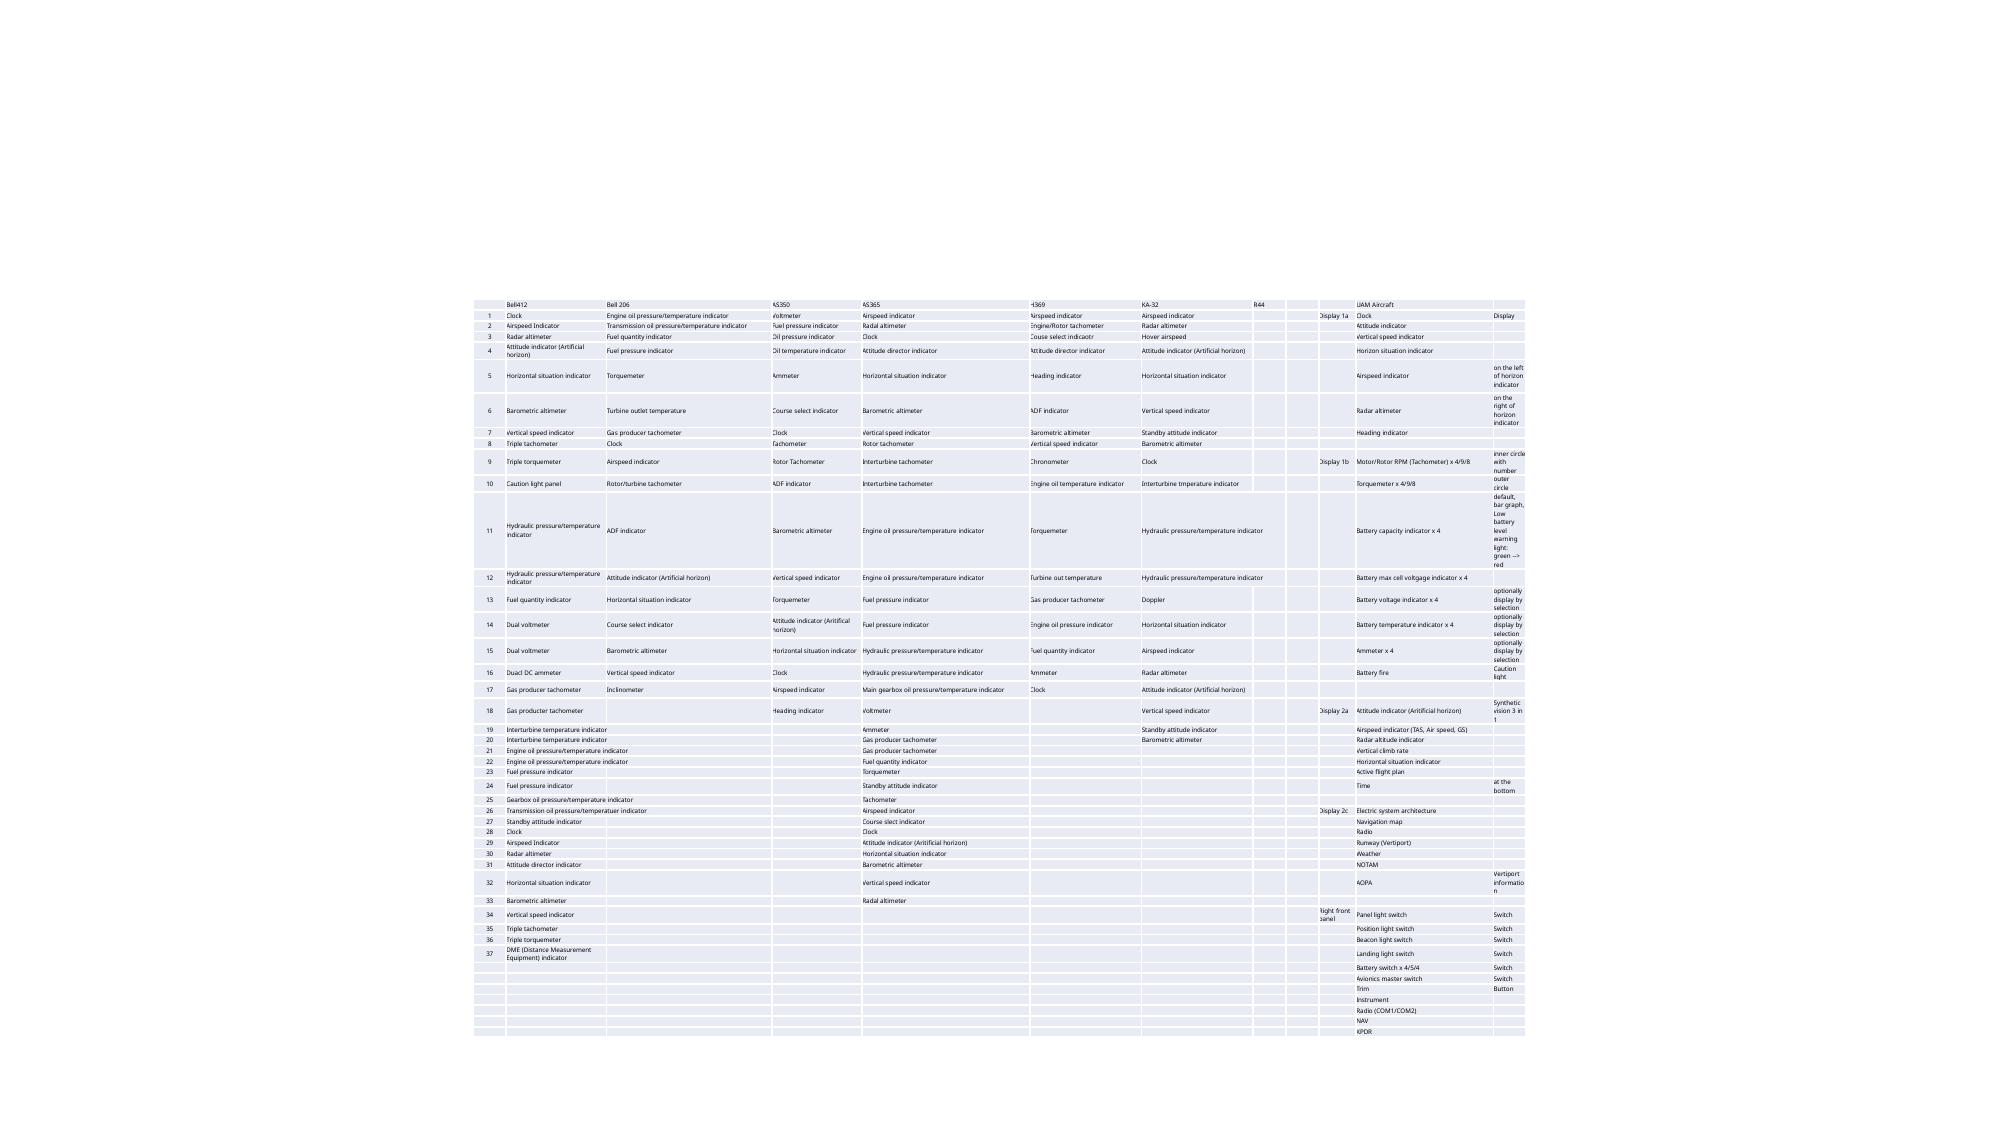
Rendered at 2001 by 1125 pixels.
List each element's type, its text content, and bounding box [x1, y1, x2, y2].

table_cell [607, 1017, 771, 1026]
table_cell [863, 1006, 1029, 1015]
table_cell [1142, 860, 1252, 869]
table_cell 17 [474, 682, 505, 697]
table_cell [863, 925, 1029, 934]
table_cell [1287, 1006, 1318, 1015]
table_cell [1142, 871, 1252, 895]
table_cell Battery temperature indicator x 4 [1357, 613, 1493, 637]
table_cell Doppler [1142, 587, 1252, 611]
table_cell [1254, 807, 1285, 815]
table_cell [1320, 995, 1355, 1004]
table_cell [1142, 796, 1252, 805]
table_cell [1287, 779, 1318, 794]
table_cell Switch [1494, 963, 1525, 972]
table_cell [1320, 796, 1355, 805]
table_cell Voltmeter [863, 699, 1029, 723]
table_cell [1142, 974, 1252, 983]
table_cell Fuel pressure indicator [607, 343, 771, 359]
table_cell [607, 860, 771, 869]
table_cell [1287, 946, 1318, 962]
table_cell Hydraulic pressure/temperature indicator [507, 493, 606, 568]
table_cell [1031, 871, 1141, 895]
table_cell [773, 746, 861, 755]
table_cell Barometric altimeter [863, 394, 1029, 427]
table_cell [1494, 796, 1525, 805]
table_cell Triple torquemeter [507, 450, 606, 474]
table_cell [1287, 1017, 1318, 1026]
table_cell [1031, 746, 1141, 755]
table_cell 34 [474, 907, 505, 923]
table_cell [607, 946, 771, 962]
table_cell [1320, 476, 1355, 491]
table_cell [1320, 974, 1355, 983]
table_cell Oil pressure indicator [773, 332, 861, 341]
table_cell [1254, 587, 1285, 611]
table_cell [607, 699, 771, 723]
table_header [1287, 300, 1318, 309]
table_cell [1494, 757, 1525, 766]
table_cell Navigation map [1357, 817, 1493, 826]
table_cell [1320, 828, 1355, 837]
table_cell [1031, 796, 1141, 805]
table_cell Hydraulic pressure/temperature indicator [863, 665, 1029, 680]
table_cell [863, 963, 1029, 972]
table_cell default, bar graph, Low battery level warning light: green --> red [1494, 493, 1525, 568]
table_cell [1254, 639, 1285, 663]
table_cell [1142, 1017, 1252, 1026]
table_cell [863, 985, 1029, 994]
table_cell Attitude indicator (Aritificial horizon) [863, 839, 1029, 848]
table_cell [1287, 639, 1318, 663]
table_cell [1320, 746, 1355, 755]
table_cell [607, 935, 771, 944]
table_cell [607, 985, 771, 994]
table_cell Fuel quantity indicator [863, 757, 1029, 766]
table_cell 14 [474, 613, 505, 637]
table_cell Time [1357, 779, 1493, 794]
table_cell Airspeed indicator [773, 682, 861, 697]
table_header [1494, 300, 1525, 309]
table_cell Battery voltage indicator x 4 [1357, 587, 1493, 611]
table_cell 13 [474, 587, 505, 611]
table_cell [1287, 428, 1318, 437]
table_cell [1357, 682, 1493, 697]
table_cell [1287, 839, 1318, 848]
table_cell Interturbine tachometer [863, 476, 1029, 491]
table_cell Turbine out temperature [1031, 570, 1141, 586]
table_cell [1142, 746, 1252, 755]
table_cell Horizon situation indicator [1357, 343, 1493, 359]
table_cell [1254, 849, 1285, 858]
table_cell [1254, 974, 1285, 983]
table_cell Rotor/turbine tachometer [607, 476, 771, 491]
table_cell [607, 817, 771, 826]
table_cell Airspeed indicator [863, 807, 1029, 815]
table_cell Display 1b [1320, 450, 1355, 474]
table_cell Position light switch [1357, 925, 1493, 934]
table_cell [1494, 736, 1525, 745]
table_cell [1254, 817, 1285, 826]
table_cell Ammeter x 4 [1357, 639, 1493, 663]
table_cell Vertical speed indicator [607, 665, 771, 680]
table_cell Vertical speed indicator [1142, 699, 1252, 723]
table_cell Airspeed indicator [863, 311, 1029, 320]
table_cell [773, 807, 861, 815]
table_cell [1031, 768, 1141, 777]
table_cell [607, 849, 771, 858]
table_cell [1287, 860, 1318, 869]
table_cell [507, 985, 606, 994]
table_cell [1031, 807, 1141, 815]
table_cell [507, 1006, 606, 1015]
table_header KA-32 [1142, 300, 1252, 309]
table_cell ADF indicator [773, 476, 861, 491]
table_cell Horizontal situation indicator [1142, 613, 1252, 637]
table_cell [507, 974, 606, 983]
table_cell Battery fire [1357, 665, 1493, 680]
table_cell Attitude indicator (Aritifical horizon) [773, 613, 861, 637]
table_cell [1254, 360, 1285, 392]
table_cell Vertiport information [1494, 871, 1525, 895]
table_cell Clock [607, 439, 771, 448]
table_cell [1254, 796, 1285, 805]
table_cell [773, 725, 861, 734]
table_cell Tachometer [773, 439, 861, 448]
table_cell Airspeed indicator [1357, 360, 1493, 392]
table_cell 12 [474, 570, 505, 586]
table_cell [1494, 439, 1525, 448]
table_cell [1287, 897, 1318, 905]
table_cell [1254, 1017, 1285, 1026]
table_cell [1254, 725, 1285, 734]
table_cell Radar altimeter [507, 332, 606, 341]
table_cell Display 1a [1320, 311, 1355, 320]
table_cell [773, 963, 861, 972]
table_cell DME (Distance Measurement Equipment) indicator [507, 946, 606, 962]
table_cell [773, 817, 861, 826]
table_cell Transmission oil pressure/temperatuer indicator [507, 807, 771, 815]
table_cell [1287, 476, 1318, 491]
table_cell [607, 1006, 771, 1015]
table_cell [1031, 925, 1141, 934]
table_cell Heading indicator [1357, 428, 1493, 437]
table_cell Motor/Rotor RPM (Tachometer) x 4/9/8 [1357, 450, 1493, 474]
table_cell Engine oil pressure/temperature indicator [607, 311, 771, 320]
table_cell Torquemeter x 4/9/8 [1357, 476, 1493, 491]
table_cell 11 [474, 493, 505, 568]
table_cell 36 [474, 935, 505, 944]
table_cell 19 [474, 725, 505, 734]
table_cell [1320, 394, 1355, 427]
table_cell [1254, 779, 1285, 794]
table_cell Ammeter [863, 725, 1029, 734]
table_cell 20 [474, 736, 505, 745]
table_cell [1320, 665, 1355, 680]
table_cell [1254, 343, 1285, 359]
table_cell Gearbox oil pressure/temperature indicator [507, 796, 771, 805]
table_cell [474, 995, 505, 1004]
table_cell [1254, 946, 1285, 962]
table_cell [863, 907, 1029, 923]
table_cell [1254, 925, 1285, 934]
table_cell [1254, 311, 1285, 320]
table_cell 6 [474, 394, 505, 427]
table_cell Horizontal situation indicator [507, 360, 606, 392]
table_cell Vertical speed indicator [1031, 439, 1141, 448]
table_cell [1031, 1006, 1141, 1015]
table_cell 7 [474, 428, 505, 437]
table_cell Hydraulic pressure/temperature indicator [1142, 570, 1285, 586]
table_cell [1031, 699, 1141, 723]
table_cell Switch [1494, 935, 1525, 944]
table_header [1320, 300, 1355, 309]
table_cell Fuel pressure indicator [863, 613, 1029, 637]
table_cell Switch [1494, 925, 1525, 934]
table_cell [1142, 779, 1252, 794]
table_cell [1287, 570, 1318, 586]
table_cell [474, 1017, 505, 1026]
table_cell Hover airspeed [1142, 332, 1252, 341]
table_cell [1494, 1017, 1525, 1026]
table_cell Airspeed indicator [1031, 311, 1141, 320]
table_cell [773, 736, 861, 745]
table_cell [507, 963, 606, 972]
table_cell Ammeter [1031, 665, 1141, 680]
table_cell Turbine outlet temperature [607, 394, 771, 427]
table_cell 32 [474, 871, 505, 895]
table_cell Voltmeter [773, 311, 861, 320]
table_cell Radio [1357, 828, 1493, 837]
table_cell [1287, 768, 1318, 777]
table_cell Hydraulic pressure/temperature indicator [507, 570, 606, 586]
table_cell Engine oil pressure/temperature indicator [863, 493, 1029, 568]
table_cell [1254, 935, 1285, 944]
table_cell Airspeed Indicator [507, 322, 606, 331]
table_cell [1142, 946, 1252, 962]
table_cell [1142, 828, 1252, 837]
table_cell [1320, 839, 1355, 848]
table_cell Main gearbox oil pressure/temperature indicator [863, 682, 1029, 697]
table_cell Gas producter tachometer [507, 699, 606, 723]
table_cell [607, 828, 771, 837]
table_cell [1320, 725, 1355, 734]
table_cell [1320, 343, 1355, 359]
table_cell Horizontal situation indicator [863, 360, 1029, 392]
table_cell [773, 849, 861, 858]
table_cell [1254, 394, 1285, 427]
table_cell [1031, 828, 1141, 837]
table_cell Attitude director indicator [863, 343, 1029, 359]
table_cell Horizontal situation indicator [607, 587, 771, 611]
table_cell [1320, 925, 1355, 934]
table_cell [1142, 757, 1252, 766]
table_cell [1287, 665, 1318, 680]
table_cell [1254, 332, 1285, 341]
table_cell 21 [474, 746, 505, 755]
table_cell Weather [1357, 849, 1493, 858]
table_cell [1287, 746, 1318, 755]
table_cell Caution light panel [507, 476, 606, 491]
table_cell [1287, 439, 1318, 448]
table_cell [863, 974, 1029, 983]
table_cell [1287, 828, 1318, 837]
table_cell Vertical speed indicator [863, 871, 1029, 895]
table_cell [1031, 897, 1141, 905]
table_cell Radal altimeter [863, 897, 1029, 905]
table_cell Triple tachometer [507, 439, 606, 448]
table_cell optionally display by selection [1494, 587, 1525, 611]
table_cell [773, 1006, 861, 1015]
table_cell 15 [474, 639, 505, 663]
table_cell [1142, 768, 1252, 777]
table_cell 4 [474, 343, 505, 359]
table_cell Fuel quantity indicator [607, 332, 771, 341]
table_cell [1287, 985, 1318, 994]
table_cell [1142, 907, 1252, 923]
table_cell [1031, 757, 1141, 766]
table_cell [1254, 476, 1285, 491]
table_cell [1320, 360, 1355, 392]
table_cell [1320, 1006, 1355, 1015]
table_cell [1494, 1028, 1525, 1036]
table_cell [1494, 768, 1525, 777]
table_cell [1031, 963, 1141, 972]
table_header Bell412 [507, 300, 606, 309]
table_cell [773, 768, 861, 777]
table_cell [1494, 428, 1525, 437]
table_cell Barometric altimeter [1142, 736, 1252, 745]
table_cell Dual voltmeter [507, 639, 606, 663]
table_cell [773, 779, 861, 794]
table_cell [1287, 974, 1318, 983]
table_cell [773, 935, 861, 944]
table_cell Horizontal situation indicator [1142, 360, 1252, 392]
table_cell Gas producer tachometer [607, 428, 771, 437]
table_cell Barometric altimeter [507, 394, 606, 427]
table_cell Radar altimeter [1142, 322, 1252, 331]
table_cell [1142, 925, 1252, 934]
table_cell on the left of horizon indicator [1494, 360, 1525, 392]
table_cell [1320, 439, 1355, 448]
table_cell [1142, 963, 1252, 972]
table_cell XPDR [1357, 1028, 1493, 1036]
table_cell [773, 897, 861, 905]
table_cell [607, 907, 771, 923]
table_cell [1320, 1028, 1355, 1036]
table_cell [1494, 343, 1525, 359]
table_cell [1254, 736, 1285, 745]
table_cell [1254, 1006, 1285, 1015]
table_cell Caution light [1494, 665, 1525, 680]
table_cell Attitude indicator (Artificial horizon) [1142, 343, 1252, 359]
table_cell [1254, 839, 1285, 848]
table_cell Gas producer tachometer [863, 746, 1029, 755]
table_cell Standby attitude indicator [1142, 428, 1252, 437]
table_cell [1254, 322, 1285, 331]
table_cell [1494, 682, 1525, 697]
table_cell [1254, 665, 1285, 680]
table_cell Barometric altimeter [507, 897, 606, 905]
table_cell [1494, 817, 1525, 826]
table_cell [607, 779, 771, 794]
table_cell [1494, 570, 1525, 586]
table_cell Interturbine tmperature indicator [1142, 476, 1252, 491]
table_cell [1320, 493, 1355, 568]
table_cell Torquemeter [863, 768, 1029, 777]
table_cell [1142, 839, 1252, 848]
table_cell [1287, 925, 1318, 934]
table_cell [1320, 897, 1355, 905]
table_cell Fuel pressure indicator [507, 779, 606, 794]
table_cell [1142, 995, 1252, 1004]
table_cell Barometric altimeter [1031, 428, 1141, 437]
table_cell Vertical speed indicator [507, 907, 606, 923]
table_cell Attitude director indicator [507, 860, 606, 869]
table_cell Switch [1494, 946, 1525, 962]
table_cell Battery capacity indicator x 4 [1357, 493, 1493, 568]
table_cell [1287, 796, 1318, 805]
table_cell Torquemeter [773, 587, 861, 611]
table_cell [1287, 807, 1318, 815]
table_cell Beacon light switch [1357, 935, 1493, 944]
table_cell [607, 839, 771, 848]
table_cell Clock [507, 828, 606, 837]
table_cell [1494, 1006, 1525, 1015]
table_cell Vertical speed indicator [1142, 394, 1252, 427]
table_cell Clock [507, 311, 606, 320]
table_header UAM Aircraft [1357, 300, 1493, 309]
table_cell [1320, 946, 1355, 962]
table_cell [607, 871, 771, 895]
table_cell 22 [474, 757, 505, 766]
table_cell Rotor tachometer [863, 439, 1029, 448]
table_cell [1142, 1028, 1252, 1036]
table_cell on the right of horizon indicator [1494, 394, 1525, 427]
table_cell [773, 828, 861, 837]
table_cell [1320, 963, 1355, 972]
table_cell Vertical speed indicator [507, 428, 606, 437]
table_cell Clock [1031, 682, 1141, 697]
table_cell [1287, 682, 1318, 697]
table_cell [1494, 828, 1525, 837]
table_cell Rotor Tachometer [773, 450, 861, 474]
table_cell [773, 871, 861, 895]
table_cell Clock [863, 828, 1029, 837]
table_cell Inclinometer [607, 682, 771, 697]
table_cell [1031, 1017, 1141, 1026]
table_cell [1494, 322, 1525, 331]
table_cell 33 [474, 897, 505, 905]
table_cell [1320, 860, 1355, 869]
table_cell at the bottom [1494, 779, 1525, 794]
table_header H369 [1031, 300, 1141, 309]
table_cell [1031, 779, 1141, 794]
table_cell Standby attitude indicator [863, 779, 1029, 794]
table_cell [1254, 699, 1285, 723]
table_cell [863, 995, 1029, 1004]
table_cell ADF indicator [607, 493, 771, 568]
table_cell [1031, 839, 1141, 848]
table_cell 35 [474, 925, 505, 934]
table_cell Barometric altimeter [863, 860, 1029, 869]
table_cell [607, 768, 771, 777]
table_cell [1142, 935, 1252, 944]
table_cell Battery max cell voltgage indicator x 4 [1357, 570, 1493, 586]
table_cell [1287, 757, 1318, 766]
table_cell 30 [474, 849, 505, 858]
table_cell [773, 985, 861, 994]
table_cell [1254, 828, 1285, 837]
table_cell Synthetic vision 3 in 1 [1494, 699, 1525, 723]
table_cell 10 [474, 476, 505, 491]
table_cell Radio (COM1/COM2) [1357, 1006, 1493, 1015]
table_cell Right front panel [1320, 907, 1355, 923]
table_cell [1320, 736, 1355, 745]
table_cell Landing light switch [1357, 946, 1493, 962]
table_cell Clock [773, 428, 861, 437]
table_cell [607, 925, 771, 934]
table_cell [1320, 428, 1355, 437]
table_cell [1142, 807, 1252, 815]
table_cell [1357, 439, 1493, 448]
table_cell Clock [1142, 450, 1252, 474]
table_cell [1357, 796, 1493, 805]
table_cell [1320, 849, 1355, 858]
table_cell [1031, 736, 1141, 745]
table_cell [1287, 322, 1318, 331]
table_cell [1287, 493, 1318, 568]
table_cell Hydraulic pressure/temperature indicator [1142, 493, 1285, 568]
table_cell [1287, 699, 1318, 723]
table_cell [607, 1028, 771, 1036]
table_cell [1254, 757, 1285, 766]
table_cell [1031, 1028, 1141, 1036]
table_header AS365 [863, 300, 1029, 309]
table_cell [773, 925, 861, 934]
table_cell [1142, 817, 1252, 826]
table_cell [1287, 394, 1318, 427]
table_cell Airspeed indicator [1142, 311, 1252, 320]
table_cell Hydraulic pressure/temperature indicator [863, 639, 1029, 663]
table_cell [1031, 935, 1141, 944]
table_cell Horizontal situation indicator [507, 871, 606, 895]
table_cell [1494, 807, 1525, 815]
table_cell NOTAM [1357, 860, 1493, 869]
table_cell [863, 946, 1029, 962]
table_cell [773, 946, 861, 962]
table_cell 29 [474, 839, 505, 848]
table_cell [507, 995, 606, 1004]
table_cell [1287, 963, 1318, 972]
table_cell Trim [1357, 985, 1493, 994]
table_cell 2 [474, 322, 505, 331]
table_cell 18 [474, 699, 505, 723]
table_cell [773, 757, 861, 766]
table_cell [1494, 897, 1525, 905]
table_cell 25 [474, 796, 505, 805]
table_cell Fuel pressure indicator [507, 768, 606, 777]
table_cell [1494, 995, 1525, 1004]
table_cell [1494, 860, 1525, 869]
table_header R44 [1254, 300, 1285, 309]
table_cell Transmission oil pressure/temperature indicator [607, 322, 771, 331]
table_cell Torquemeter [1031, 493, 1141, 568]
table_cell [773, 1028, 861, 1036]
table_cell Tachometer [863, 796, 1029, 805]
table_cell Vertical climb rate [1357, 746, 1493, 755]
table_cell [1287, 725, 1318, 734]
table_header AS350 [773, 300, 861, 309]
table_cell [773, 796, 861, 805]
table_cell Runway (Vertiport) [1357, 839, 1493, 848]
table_cell [607, 995, 771, 1004]
table_cell [1254, 897, 1285, 905]
table_cell [1254, 1028, 1285, 1036]
table_cell Airspeed indicator [1142, 639, 1252, 663]
table_cell Barometric altimeter [1142, 439, 1252, 448]
table_cell Fuel pressure indicator [773, 322, 861, 331]
table_cell Airspeed indicator (TAS, Air speed, GS) [1357, 725, 1493, 734]
table_cell Attitude indicator (Aritificial horizon) [1357, 699, 1493, 723]
table_cell [1320, 768, 1355, 777]
table_cell [1287, 1028, 1318, 1036]
table_cell Triple tachometer [507, 925, 606, 934]
table_cell [1320, 779, 1355, 794]
table_cell 28 [474, 828, 505, 837]
table_cell Engine oil pressure/temperature indicator [507, 757, 771, 766]
table_cell [1142, 849, 1252, 858]
table_cell [1287, 613, 1318, 637]
table_cell Display 2c [1320, 807, 1355, 815]
table_cell Attitude indicator (Artificial horizon) [507, 343, 606, 359]
table_cell [1494, 839, 1525, 848]
table_cell [1254, 995, 1285, 1004]
table_cell [1031, 849, 1141, 858]
table_cell Display 2a [1320, 699, 1355, 723]
table_cell [773, 907, 861, 923]
table_cell 23 [474, 768, 505, 777]
table_cell [1320, 935, 1355, 944]
table_cell [1031, 985, 1141, 994]
table_cell Fuel pressure indicator [863, 587, 1029, 611]
table_cell 9 [474, 450, 505, 474]
table_cell 27 [474, 817, 505, 826]
table_cell Torquemeter [607, 360, 771, 392]
table_cell Clock [773, 665, 861, 680]
table_cell Triple torquemeter [507, 935, 606, 944]
table_cell Radal altimeter [863, 322, 1029, 331]
table_cell [1254, 428, 1285, 437]
table_cell Electric system architecture [1357, 807, 1493, 815]
table_cell [1320, 817, 1355, 826]
table_cell [1031, 946, 1141, 962]
table_cell 37 [474, 946, 505, 962]
table_cell Engine oil pressure/temperature indicator [863, 570, 1029, 586]
table_cell Attitude director indicator [1031, 343, 1141, 359]
table_cell Switch [1494, 907, 1525, 923]
table_cell Airspeed Indicator [507, 839, 606, 848]
table_cell [773, 974, 861, 983]
table_cell Button [1494, 985, 1525, 994]
table_cell [1287, 311, 1318, 320]
table_cell Couse select indicaotr [1031, 332, 1141, 341]
table_cell [1142, 1006, 1252, 1015]
table_cell [1287, 736, 1318, 745]
table_cell [1494, 725, 1525, 734]
table_cell Attitude indicator (Artificial horizon) [1142, 682, 1252, 697]
table_cell [607, 897, 771, 905]
table_cell [773, 995, 861, 1004]
table_cell 24 [474, 779, 505, 794]
table_cell Oil temperature indicator [773, 343, 861, 359]
table_cell [474, 1028, 505, 1036]
table_cell [1320, 1017, 1355, 1026]
table_cell Active flight plan [1357, 768, 1493, 777]
table_cell [1494, 849, 1525, 858]
table_cell [1320, 332, 1355, 341]
table_cell Switch [1494, 974, 1525, 983]
table_cell optionally display by selection [1494, 639, 1525, 663]
table_cell [1320, 322, 1355, 331]
table_cell Heading indicator [773, 699, 861, 723]
table_cell [1494, 332, 1525, 341]
table_cell [863, 1028, 1029, 1036]
table_cell Clock [863, 332, 1029, 341]
table_cell Barometric altimeter [773, 493, 861, 568]
table_cell [1031, 907, 1141, 923]
table_cell Attitude indicator [1357, 322, 1493, 331]
table_cell Airspeed indicator [607, 450, 771, 474]
table_cell [607, 963, 771, 972]
table_cell Interturbine temperature indicator [507, 736, 771, 745]
table_cell [1287, 871, 1318, 895]
table_cell [1142, 897, 1252, 905]
table_cell [1254, 985, 1285, 994]
table_cell Engine/Rotor tachometer [1031, 322, 1141, 331]
table_cell Instrument [1357, 995, 1493, 1004]
table_cell 26 [474, 807, 505, 815]
table_header Bell 206 [607, 300, 771, 309]
table_cell [474, 985, 505, 994]
table_cell Gas producer tachometer [1031, 587, 1141, 611]
table_cell [1254, 907, 1285, 923]
table_cell outer circle [1494, 476, 1525, 491]
table_cell Course select indicator [607, 613, 771, 637]
table_cell [1320, 985, 1355, 994]
table_cell [773, 839, 861, 848]
table_cell [1287, 332, 1318, 341]
table_cell [1031, 725, 1141, 734]
table_cell Barometric altimeter [607, 639, 771, 663]
table_cell [1320, 871, 1355, 895]
table_cell Radar altitude indicator [1357, 736, 1493, 745]
table_cell [1287, 817, 1318, 826]
table_cell Fuel quantity indicator [1031, 639, 1141, 663]
table_cell Fuel quantity indicator [507, 587, 606, 611]
table_cell [1254, 613, 1285, 637]
table_cell [1031, 860, 1141, 869]
table_cell [1254, 860, 1285, 869]
table_cell [1031, 974, 1141, 983]
table_cell [1287, 450, 1318, 474]
table_cell Vertical speed indicator [1357, 332, 1493, 341]
table_cell Horizontal situation indicator [863, 849, 1029, 858]
table_cell [773, 860, 861, 869]
table_cell 1 [474, 311, 505, 320]
table_cell [474, 974, 505, 983]
table_cell [1287, 343, 1318, 359]
table_cell [863, 1017, 1029, 1026]
table_cell [474, 1006, 505, 1015]
table_header [474, 300, 505, 309]
table_cell [1031, 995, 1141, 1004]
table_cell [1320, 639, 1355, 663]
table_cell [1287, 935, 1318, 944]
table_cell Display [1494, 311, 1525, 320]
table_cell Heading indicator [1031, 360, 1141, 392]
table_cell 8 [474, 439, 505, 448]
table_cell [863, 935, 1029, 944]
table_cell [507, 1028, 606, 1036]
table_cell Panel light switch [1357, 907, 1493, 923]
table_cell [607, 974, 771, 983]
table_cell [1320, 570, 1355, 586]
table_cell Course select indicator [773, 394, 861, 427]
table_cell [1320, 757, 1355, 766]
table_cell [1494, 746, 1525, 755]
table_cell Chronometer [1031, 450, 1141, 474]
table_cell [1287, 360, 1318, 392]
table_cell [1254, 768, 1285, 777]
table_cell [1320, 587, 1355, 611]
table_cell [1287, 907, 1318, 923]
table_cell Radar altimeter [1357, 394, 1493, 427]
table_cell Avionics master switch [1357, 974, 1493, 983]
table_cell [1287, 587, 1318, 611]
table_cell Battery switch x 4/5/4 [1357, 963, 1493, 972]
table_cell [474, 963, 505, 972]
table_cell [1142, 985, 1252, 994]
table_cell [1031, 817, 1141, 826]
table_cell AOPA [1357, 871, 1493, 895]
table_cell [1254, 746, 1285, 755]
table_cell Vertical speed indicator [773, 570, 861, 586]
table_cell Standby attitude indicator [507, 817, 606, 826]
table_cell Attitude indicator (Artificial horizon) [607, 570, 771, 586]
table_cell optionally display by selection [1494, 613, 1525, 637]
table_cell Duacl DC ammeter [507, 665, 606, 680]
table_cell [507, 1017, 606, 1026]
table_cell [1320, 613, 1355, 637]
table_cell Interturbine tachometer [863, 450, 1029, 474]
table_cell 16 [474, 665, 505, 680]
table_cell [1254, 871, 1285, 895]
table_cell Radar altimeter [507, 849, 606, 858]
table_cell Gas producer tachometer [863, 736, 1029, 745]
table_cell Engine oil pressure indicator [1031, 613, 1141, 637]
table_cell inner circle with number [1494, 450, 1525, 474]
table_cell [1254, 963, 1285, 972]
table_cell [1254, 682, 1285, 697]
table_cell [1254, 439, 1285, 448]
table_cell Vertical speed indicator [863, 428, 1029, 437]
table_cell Interturbine temperature indicator [507, 725, 771, 734]
table_cell Dual voltmeter [507, 613, 606, 637]
table_cell Clock [1357, 311, 1493, 320]
table_cell Engine oil pressure/temperature indicator [507, 746, 771, 755]
table_cell [1254, 450, 1285, 474]
table_cell Gas producer tachometer [507, 682, 606, 697]
table_cell [1287, 849, 1318, 858]
table_cell 5 [474, 360, 505, 392]
table_cell Course slect indicator [863, 817, 1029, 826]
table_cell Ammeter [773, 360, 861, 392]
table_cell [1357, 897, 1493, 905]
table_cell 31 [474, 860, 505, 869]
table_cell Radar altimeter [1142, 665, 1252, 680]
table_cell [1320, 682, 1355, 697]
table_cell ADF indicator [1031, 394, 1141, 427]
table_cell Horizontal situation indicator [1357, 757, 1493, 766]
table_cell Standby attitude indicator [1142, 725, 1252, 734]
table_cell [1287, 995, 1318, 1004]
table_cell Engine oil temperature indicator [1031, 476, 1141, 491]
table_cell 3 [474, 332, 505, 341]
table_cell NAV [1357, 1017, 1493, 1026]
table_cell Horizontal situation indicator [773, 639, 861, 663]
table_cell [773, 1017, 861, 1026]
